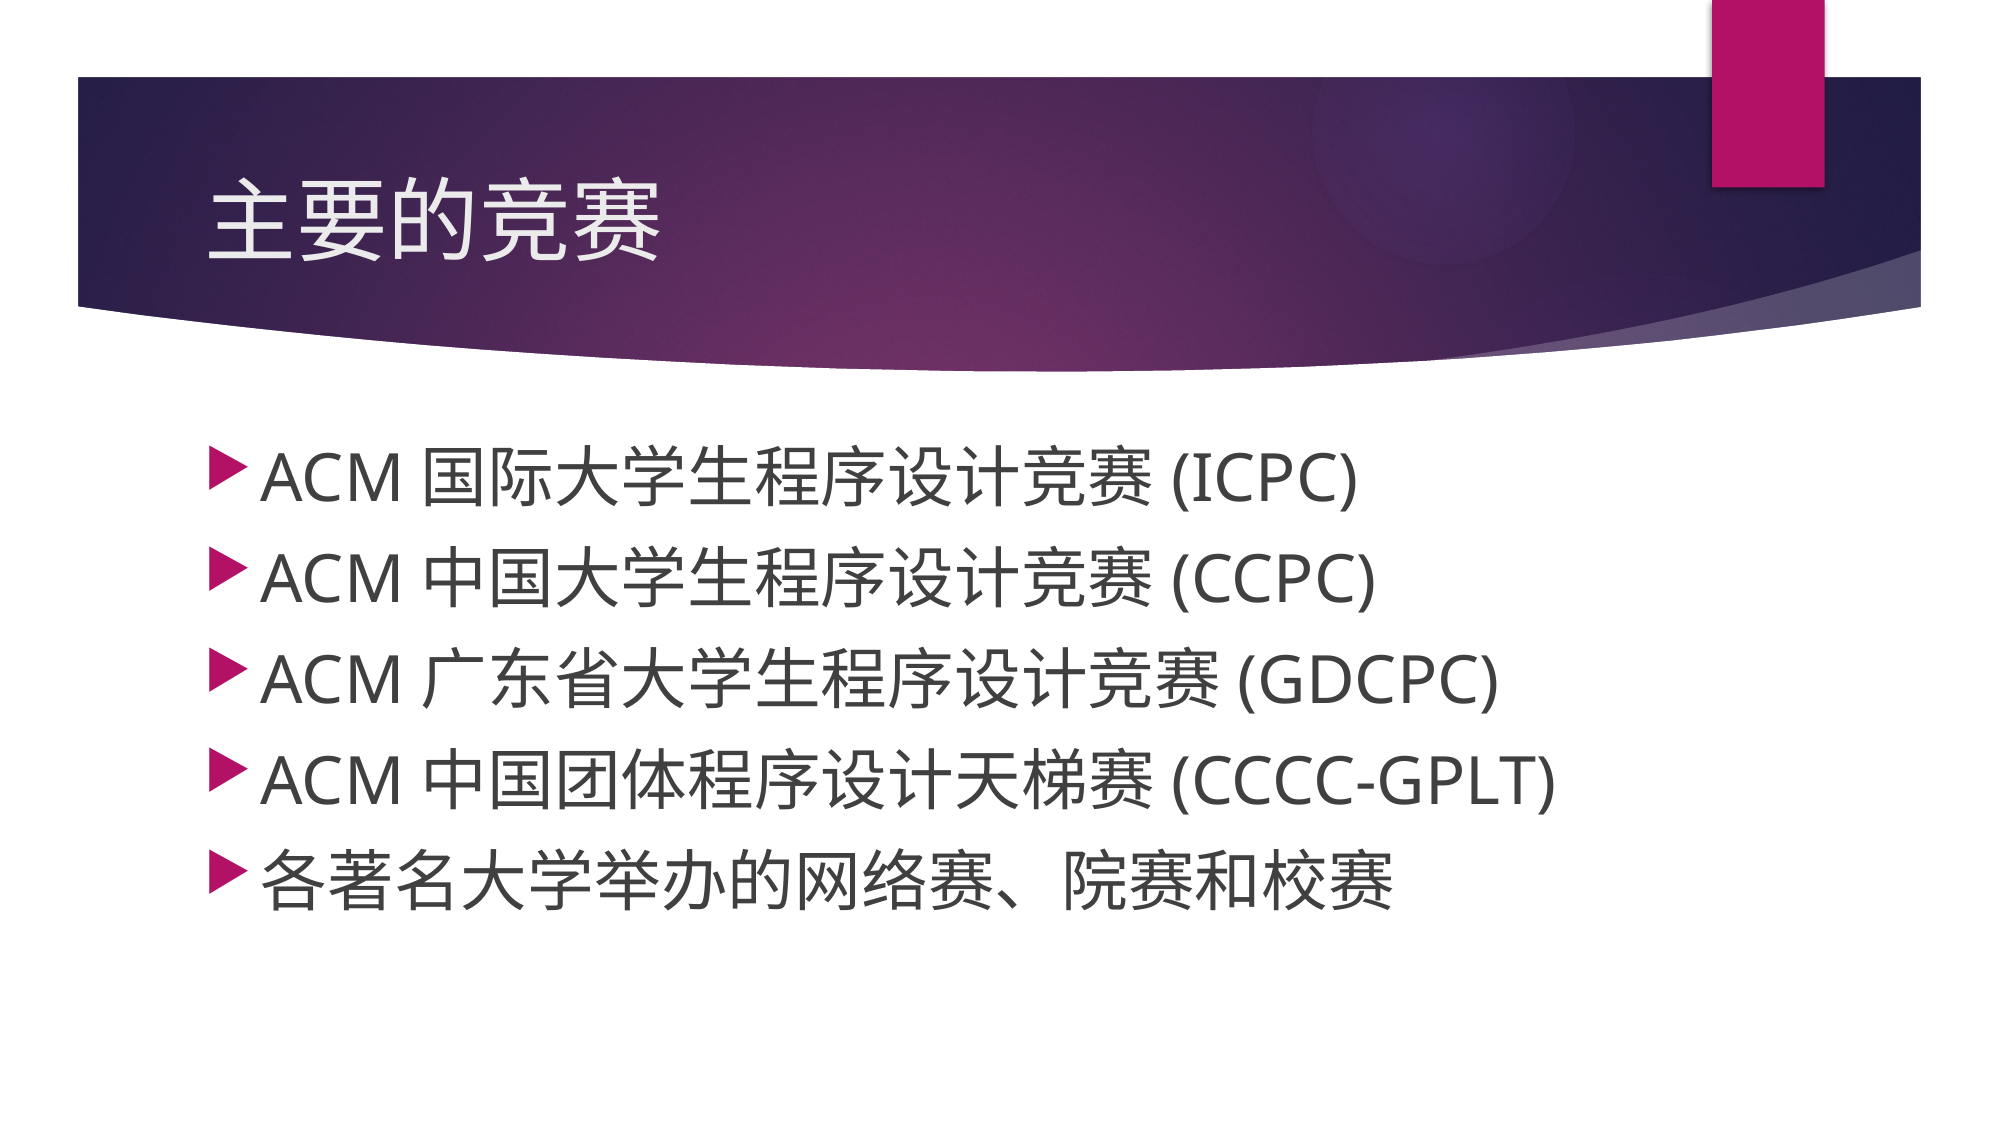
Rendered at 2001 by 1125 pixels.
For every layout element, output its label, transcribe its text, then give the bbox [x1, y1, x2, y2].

list ACM国际大学生程序设计竞赛(ICPC) ACM中国大学生程序设计竞赛(CCPC) ACM广东省大学生程序设计竞赛(GDCPC) ACM中国团体程序设计天梯赛(CCCC-GPLT) 各著名大学举办的网络赛、院赛和校赛 [189, 427, 1638, 988]
title 主要的竞赛 [189, 159, 1627, 276]
